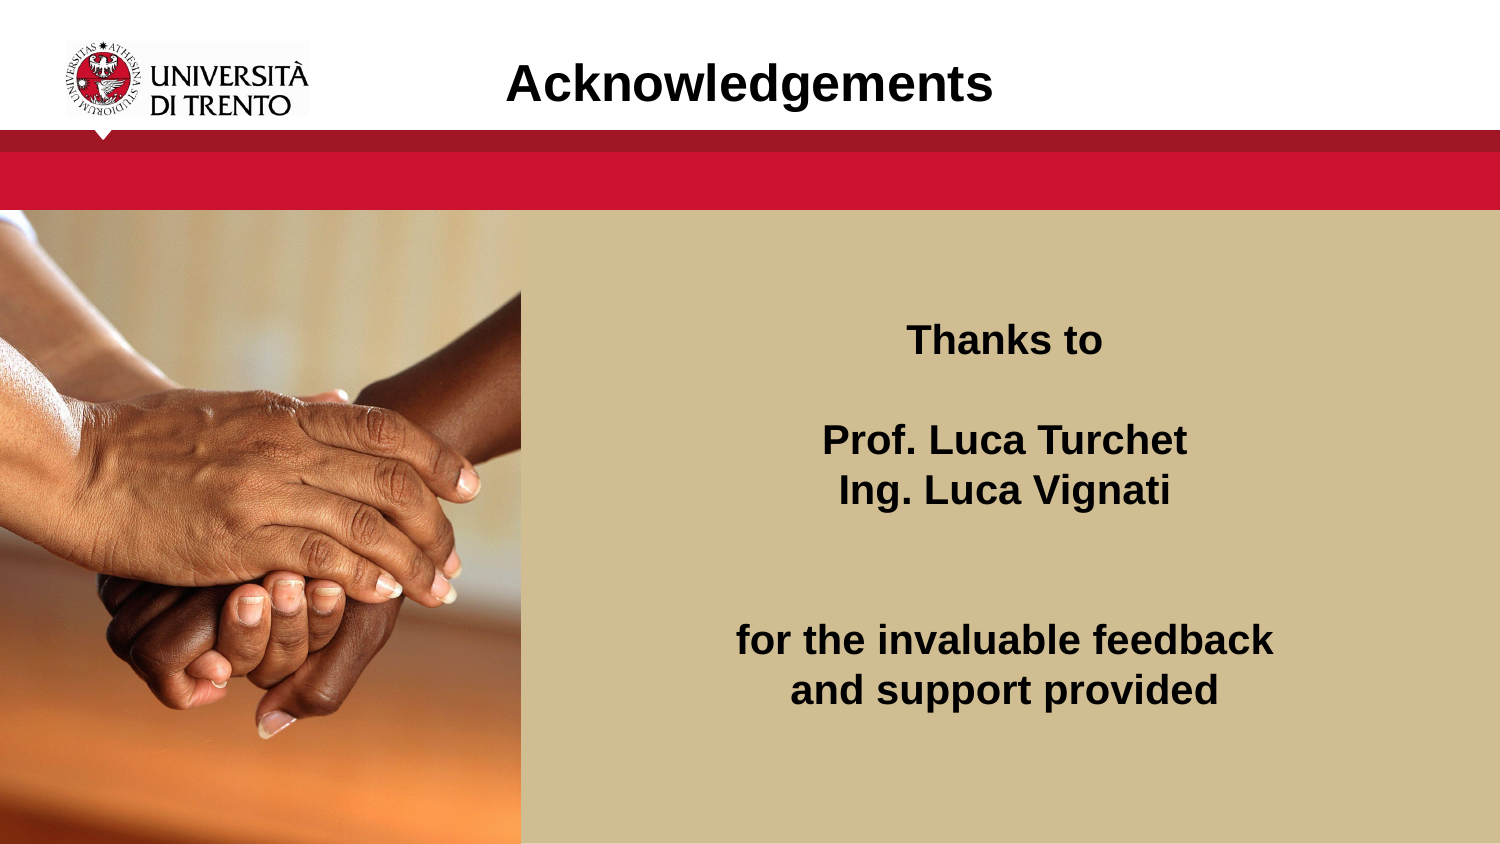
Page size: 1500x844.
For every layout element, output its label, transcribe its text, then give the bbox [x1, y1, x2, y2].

title Acknowledgements [0, 30, 1500, 131]
text_box [521, 210, 1500, 844]
text_box Thanks to Prof. Luca Turchet Ing. Luca Vignati for the invaluable feedback and support provided [598, 297, 1411, 746]
picture [0, 210, 521, 844]
